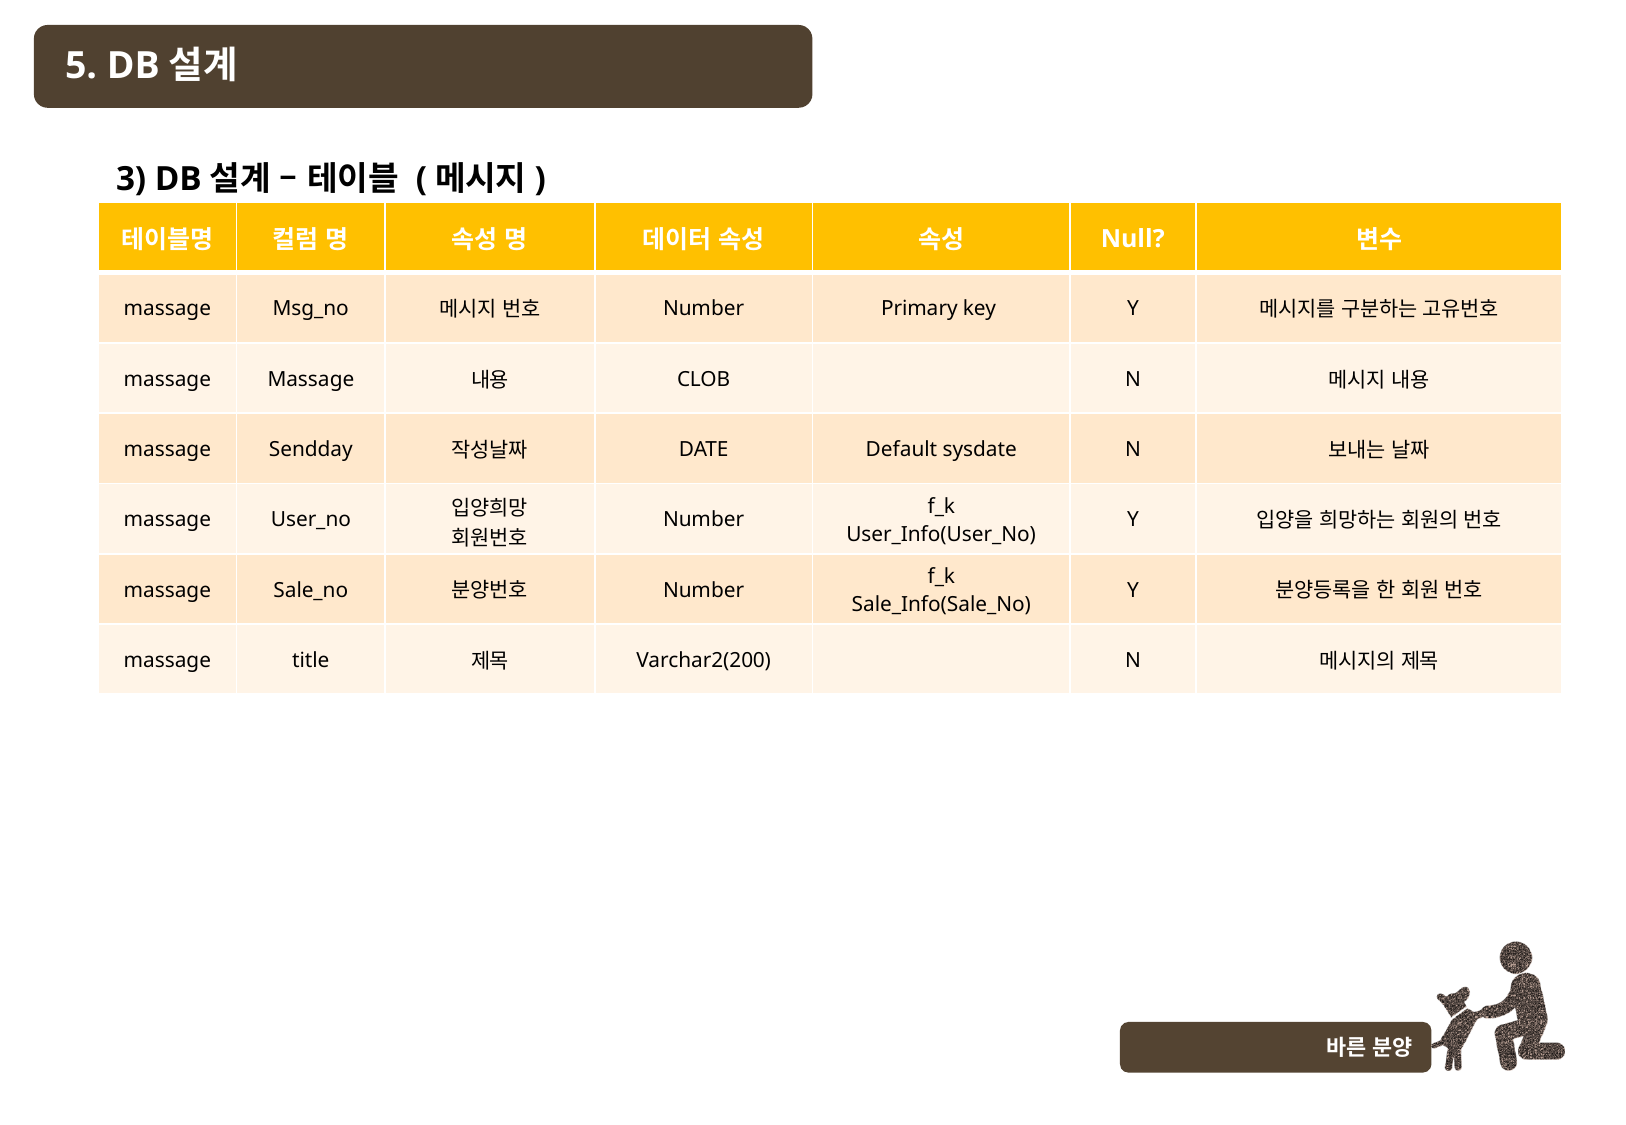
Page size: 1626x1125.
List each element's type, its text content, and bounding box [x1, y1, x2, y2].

table_cell 분양등록을 한 회원 번호 [1197, 555, 1561, 623]
table_cell Default sysdate [813, 414, 1069, 483]
table_cell massage [99, 275, 236, 342]
table_cell Number [596, 555, 812, 623]
table_cell 메시지 내용 [1197, 344, 1561, 412]
table_cell 메시지 번호 [386, 275, 594, 342]
table_header 속성 명 [386, 203, 594, 270]
table_cell massage [99, 625, 236, 693]
table_cell N [1071, 414, 1195, 483]
table_cell massage [99, 484, 236, 553]
table_cell DATE [596, 414, 812, 483]
table_cell Sale_no [237, 555, 384, 623]
table_cell N [1071, 625, 1195, 693]
text_box [33, 24, 814, 109]
table_header Null? [1071, 203, 1195, 270]
table_cell [813, 625, 1069, 693]
table_cell CLOB [596, 344, 812, 412]
table_cell 메시지의 제목 [1197, 625, 1561, 693]
table_cell massage [99, 344, 236, 412]
table_cell massage [99, 555, 236, 623]
table_header 데이터 속성 [596, 203, 812, 270]
table_header 변수 [1197, 203, 1561, 270]
table_cell Y [1071, 555, 1195, 623]
table_cell 보내는 날짜 [1197, 414, 1561, 483]
table_cell 입양희망 회원번호 [386, 484, 594, 553]
table_cell Msg_no [237, 275, 384, 342]
table_cell 작성날짜 [386, 414, 594, 483]
table_header 컬럼 명 [237, 203, 384, 270]
table_cell User_no [237, 484, 384, 553]
table_cell N [1071, 344, 1195, 412]
table_cell [813, 344, 1069, 412]
table_cell f_k Sale_Info(Sale_No) [813, 555, 1069, 623]
table_cell 입양을 희망하는 회원의 번호 [1197, 484, 1561, 553]
table_cell Y [1071, 484, 1195, 553]
text_box 5. DB설계 [50, 33, 253, 94]
table_header 테이블명 [99, 203, 236, 270]
table_cell Massage [237, 344, 384, 412]
table_cell Number [596, 484, 812, 553]
table_cell f_k User_Info(User_No) [813, 484, 1069, 553]
table_cell title [237, 625, 384, 693]
text_box 3) DB설계 – 테이블 (메시지) [101, 149, 561, 201]
table_cell Varchar2(200) [596, 625, 812, 693]
table_cell 제목 [386, 625, 594, 693]
table_cell Primary key [813, 275, 1069, 342]
table_cell 메시지를 구분하는 고유번호 [1197, 275, 1561, 342]
table_cell massage [99, 414, 236, 483]
table_cell Sendday [237, 414, 384, 483]
table_cell 분양번호 [386, 555, 594, 623]
table_cell 내용 [386, 344, 594, 412]
table_cell Number [596, 275, 812, 342]
table_header 속성 [813, 203, 1069, 270]
table_cell Y [1071, 275, 1195, 342]
